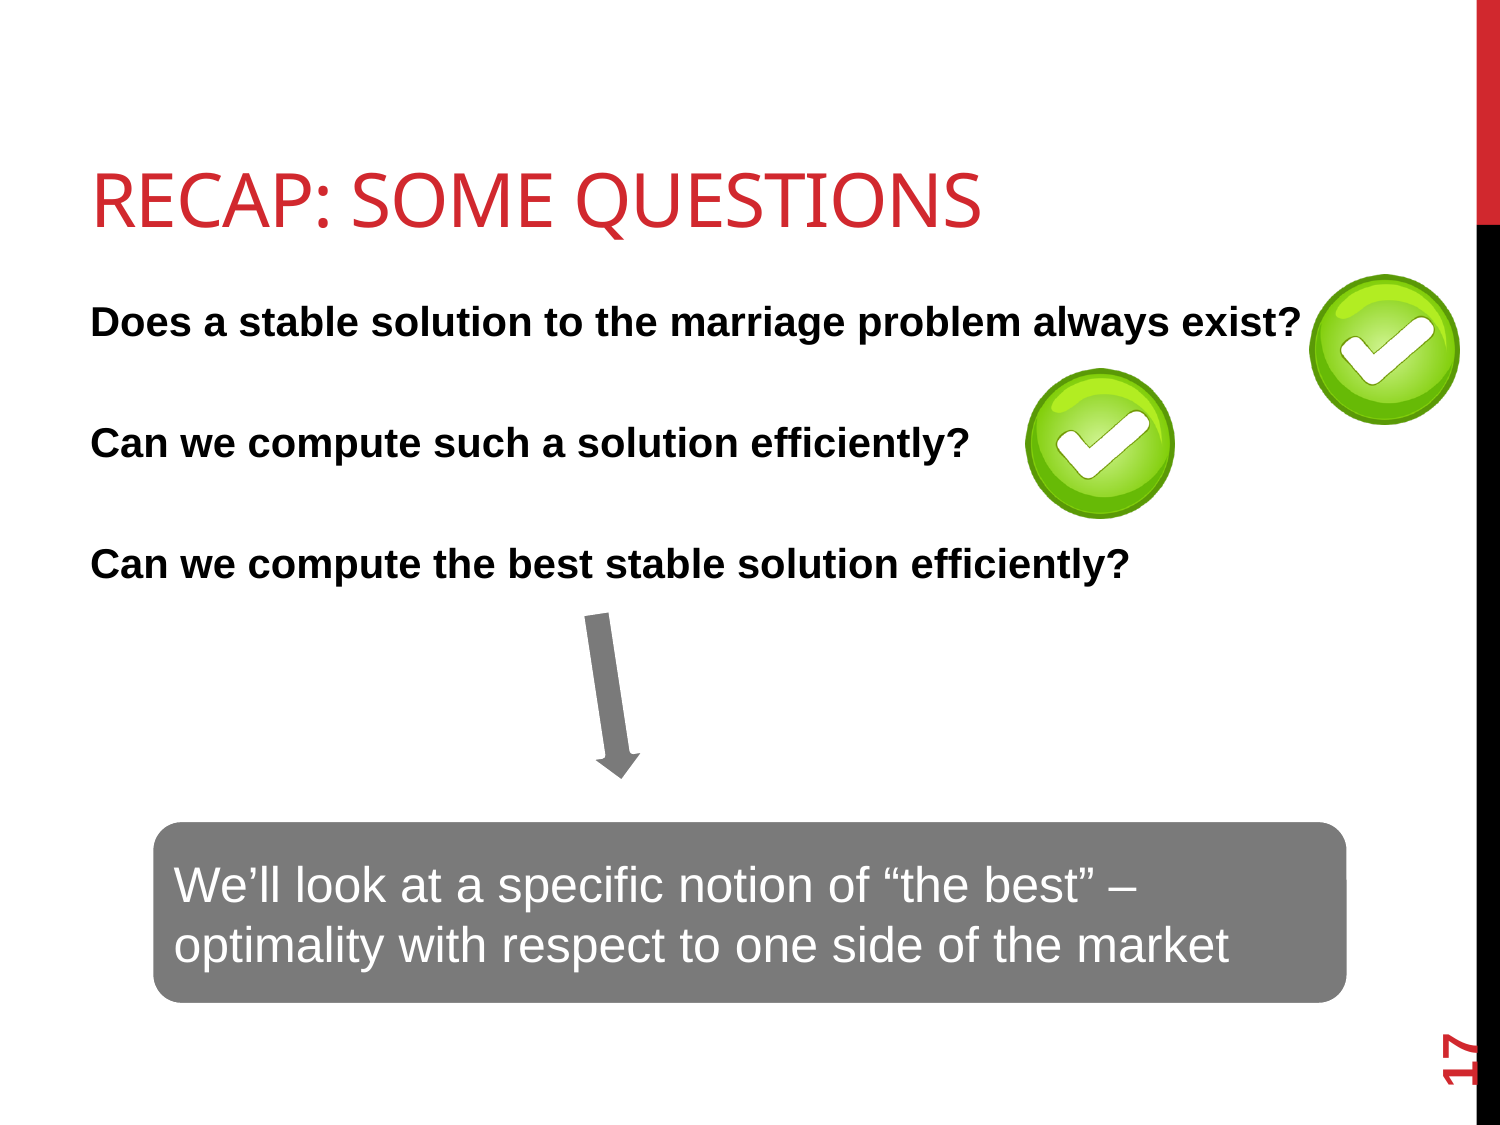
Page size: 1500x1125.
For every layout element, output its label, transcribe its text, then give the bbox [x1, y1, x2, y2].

picture [1308, 274, 1460, 426]
text_box We’ll look at a specific notion of “the best” – optimality with respect to one side of the market [146, 815, 1354, 1010]
text_box [577, 605, 652, 788]
slide_number 17 [1427, 887, 1488, 1104]
title Recap: Some questions [75, 25, 1213, 250]
picture [1024, 368, 1176, 520]
list Does a stable solution to the marriage problem always exist? Can we compute such a solution efficiently? Can we compute the best stable solution efficiently? [75, 287, 1325, 1005]
